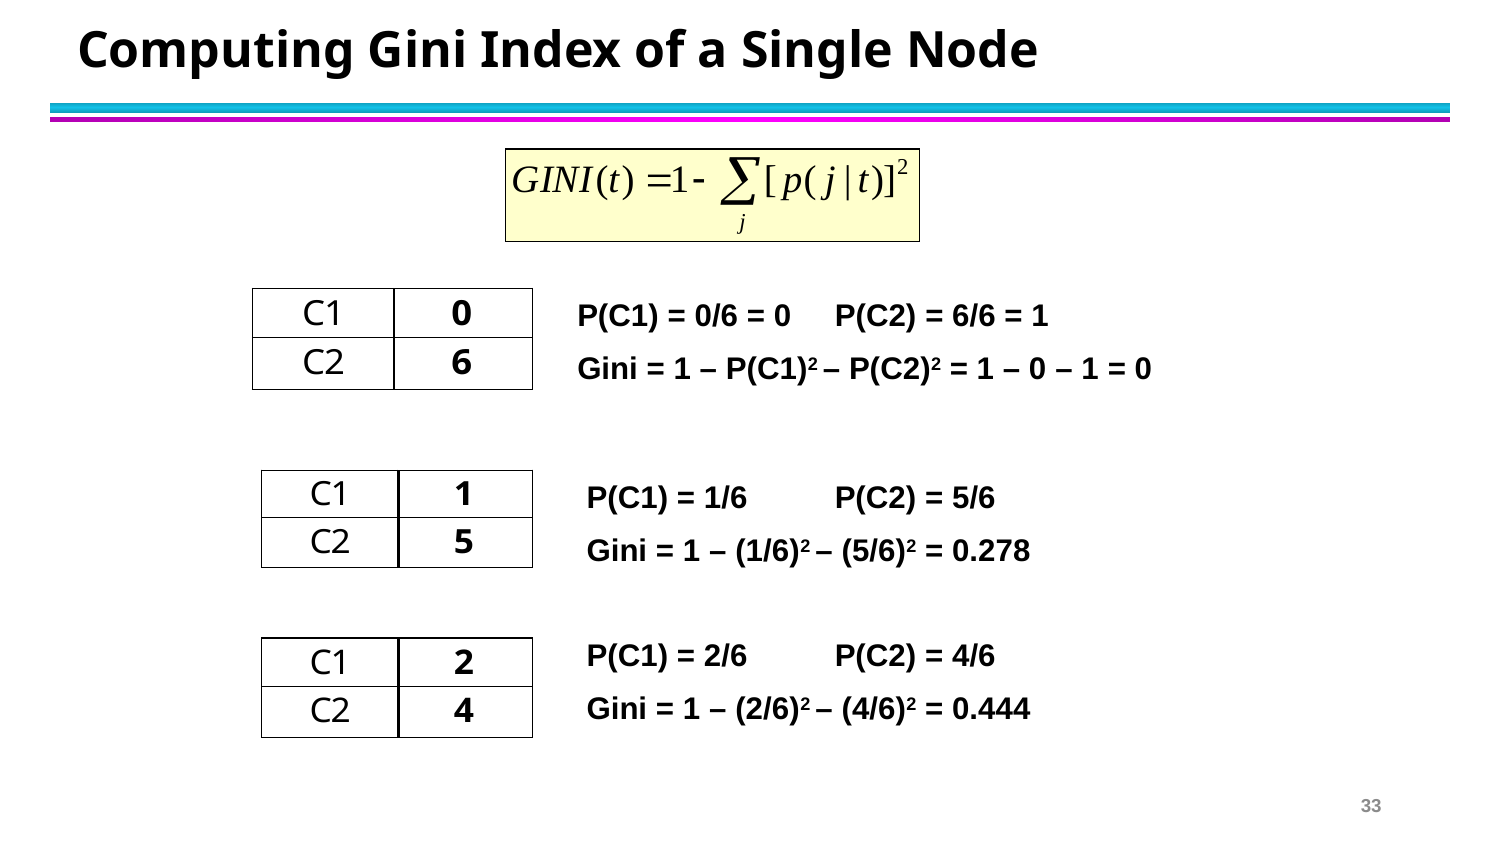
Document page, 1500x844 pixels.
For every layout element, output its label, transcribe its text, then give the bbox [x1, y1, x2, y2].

text_box P(C1) = 0/6 = 0 P(C2) = 6/6 = 1 Gini = 1 – P(C1)2 – P(C2)2 = 1 – 0 – 1 = 0 [562, 287, 1200, 394]
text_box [252, 637, 535, 754]
slide_number 33 [1059, 782, 1397, 827]
title Computing Gini Index of a Single Node [62, 18, 1421, 85]
text_box P(C1) = 1/6 P(C2) = 5/6 Gini = 1 – (1/6)2 – (5/6)2 = 0.278 [571, 469, 1210, 575]
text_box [252, 469, 535, 582]
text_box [506, 149, 919, 241]
text_box P(C1) = 2/6 P(C2) = 4/6 Gini = 1 – (2/6)2 – (4/6)2 = 0.444 [571, 628, 1210, 734]
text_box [243, 287, 535, 404]
